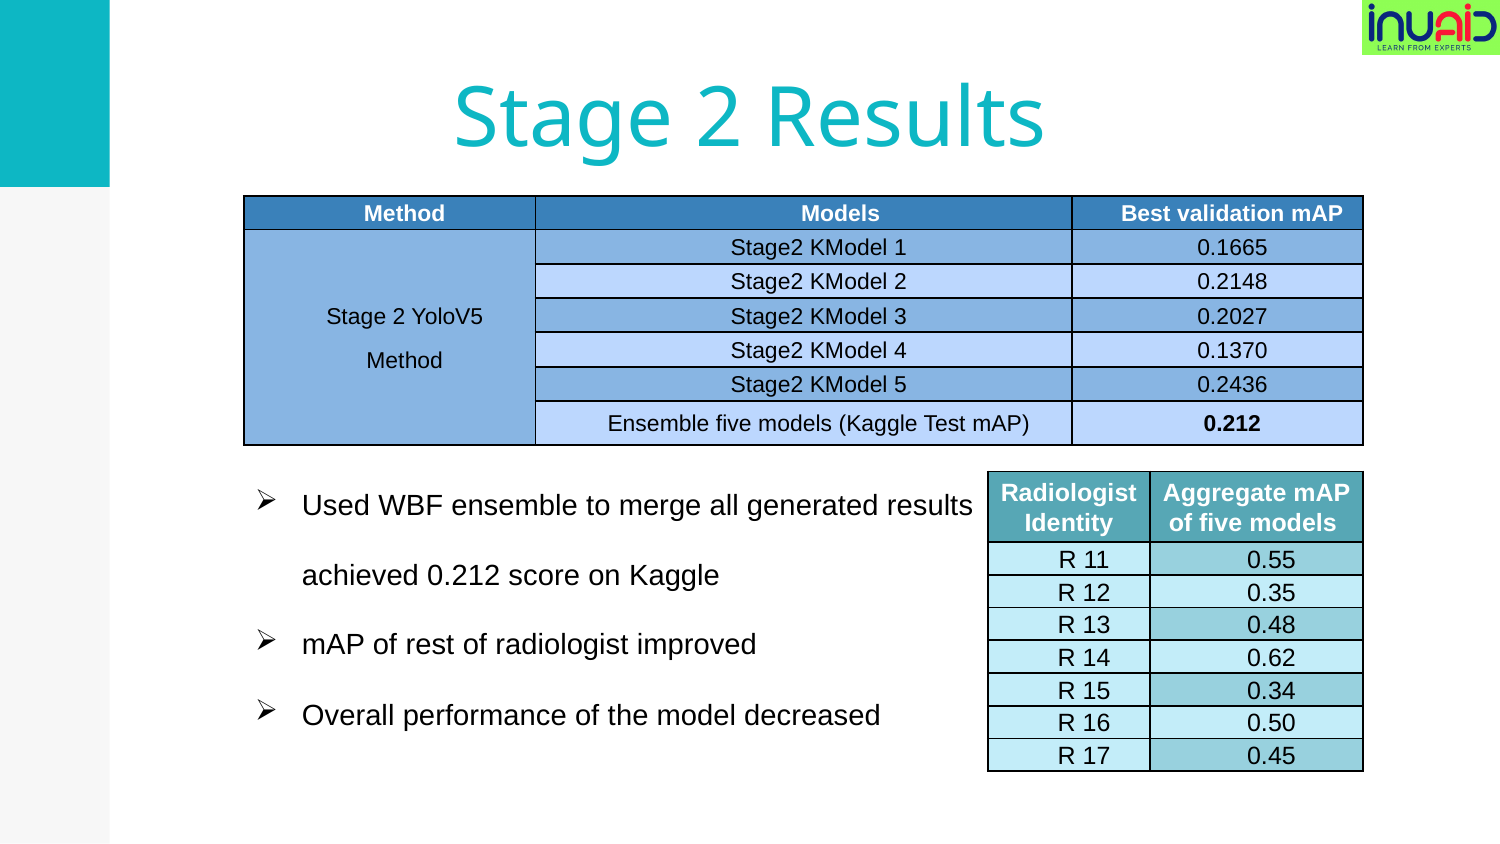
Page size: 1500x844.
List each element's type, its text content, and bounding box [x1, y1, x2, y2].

table_cell Stage2 KModel 2 [536, 265, 1071, 297]
table_header Best validation mAP [1073, 197, 1362, 229]
table_header Models [536, 197, 1071, 229]
table_cell 0.1370 [1073, 333, 1362, 366]
table_cell Stage2 KModel 3 [536, 299, 1071, 331]
table_cell Ensemble five models (Kaggle Test mAP) [536, 402, 1071, 444]
table_cell 0.35 [1151, 576, 1362, 607]
table_cell 0.62 [1151, 641, 1362, 672]
table_cell 0.34 [1151, 674, 1362, 705]
table_header Radiologist Identity [989, 472, 1149, 541]
table_cell 0.2436 [1073, 368, 1362, 400]
table_cell 0.2148 [1073, 265, 1362, 297]
table_cell R 13 [989, 608, 1149, 639]
table_cell R 14 [989, 641, 1149, 672]
text_box Used WBF ensemble to merge all generated results achieved 0.212 score on Kaggle mAP of rest of radiologist improved Overall performance of the model decreased [243, 446, 988, 823]
table_cell 0.55 [1151, 543, 1362, 574]
table_cell 0.45 [1151, 739, 1362, 770]
table_cell Stage 2 YoloV5 Method [245, 230, 535, 444]
table_header Aggregate mAP of five models [1151, 472, 1362, 541]
table_cell 0.50 [1151, 707, 1362, 738]
table_cell Stage2 KModel 5 [536, 368, 1071, 400]
picture [1362, 0, 1500, 55]
table_cell R 17 [989, 739, 1149, 770]
table_cell Stage2 KModel 4 [536, 333, 1071, 366]
table_cell 0.48 [1151, 608, 1362, 639]
table_cell R 12 [989, 576, 1149, 607]
table_cell Stage2 KModel 1 [536, 230, 1071, 263]
table_cell 0.1665 [1073, 230, 1362, 263]
table_cell R 16 [989, 707, 1149, 738]
table_cell 0.2027 [1073, 299, 1362, 331]
table_cell 0.212 [1073, 402, 1362, 444]
table_cell R 15 [989, 674, 1149, 705]
title Stage 2 Results [243, 56, 1257, 170]
table_cell R 11 [989, 543, 1149, 574]
table_header Method [245, 197, 535, 229]
